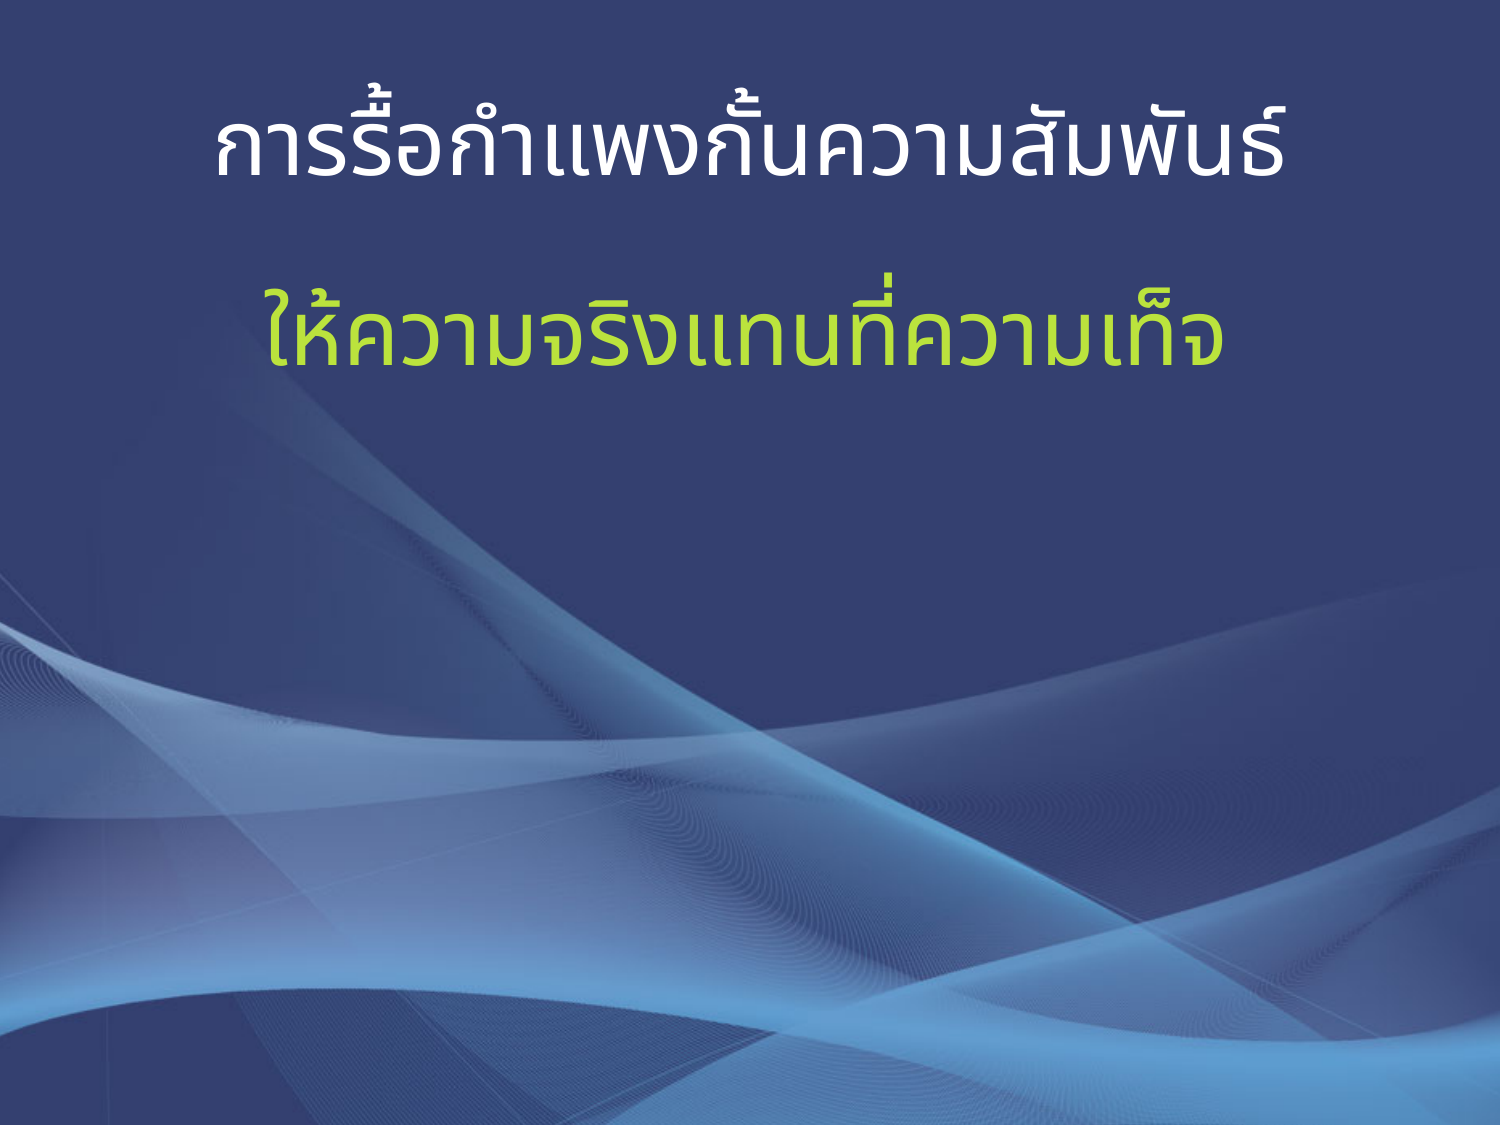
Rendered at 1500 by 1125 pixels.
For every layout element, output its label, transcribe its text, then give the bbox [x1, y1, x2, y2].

title การรื้อกำแพงกั้นความสัมพันธ์ [75, 45, 1425, 233]
text_box ให้ความจริงแทนที่ความเท็จ [70, 265, 1421, 561]
picture [0, 0, 1500, 1125]
